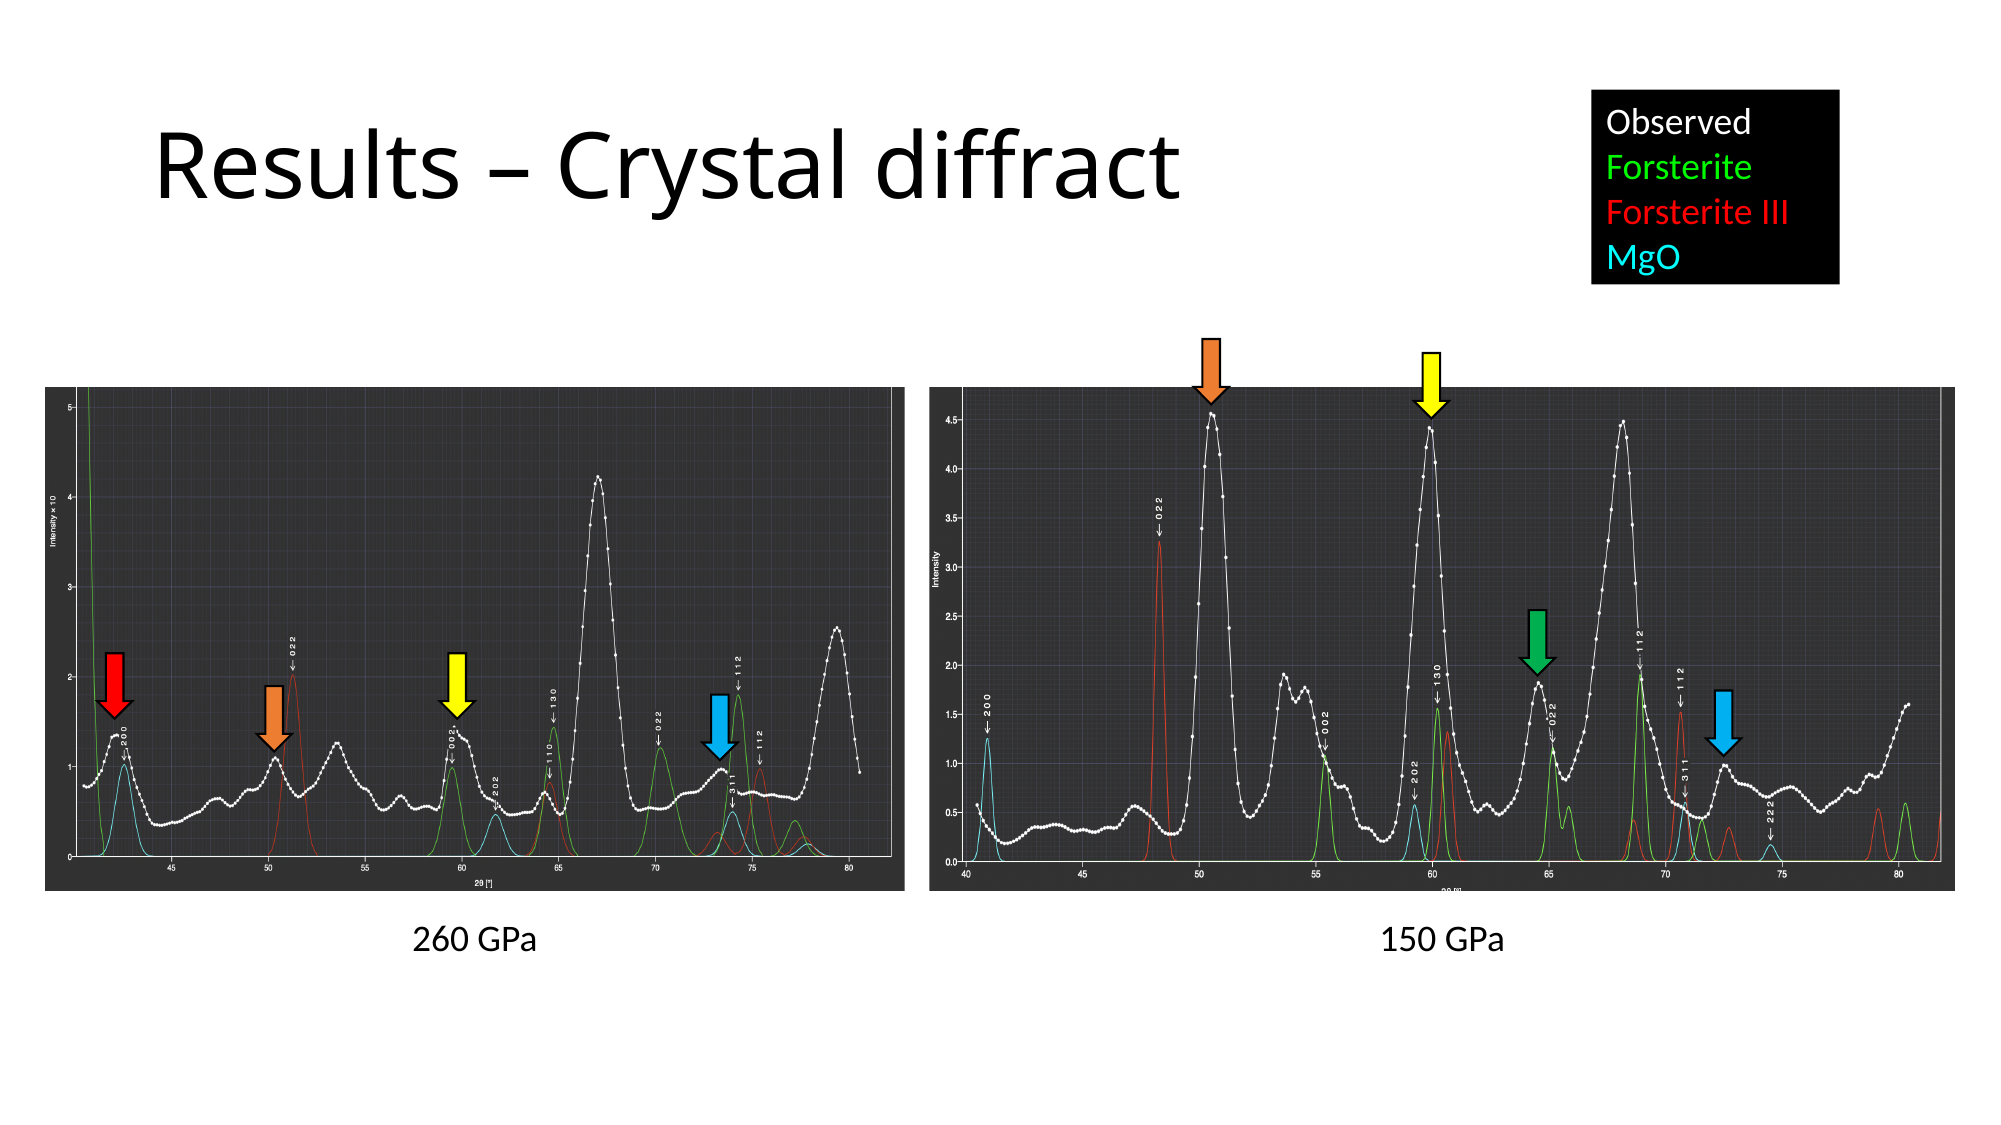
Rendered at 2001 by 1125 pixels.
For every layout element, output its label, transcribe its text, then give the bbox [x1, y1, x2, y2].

text_box Observed Forsterite Forsterite III MgO [1591, 89, 1840, 285]
title Results – Crystal diffract [137, 59, 1863, 278]
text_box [44, 338, 1955, 968]
